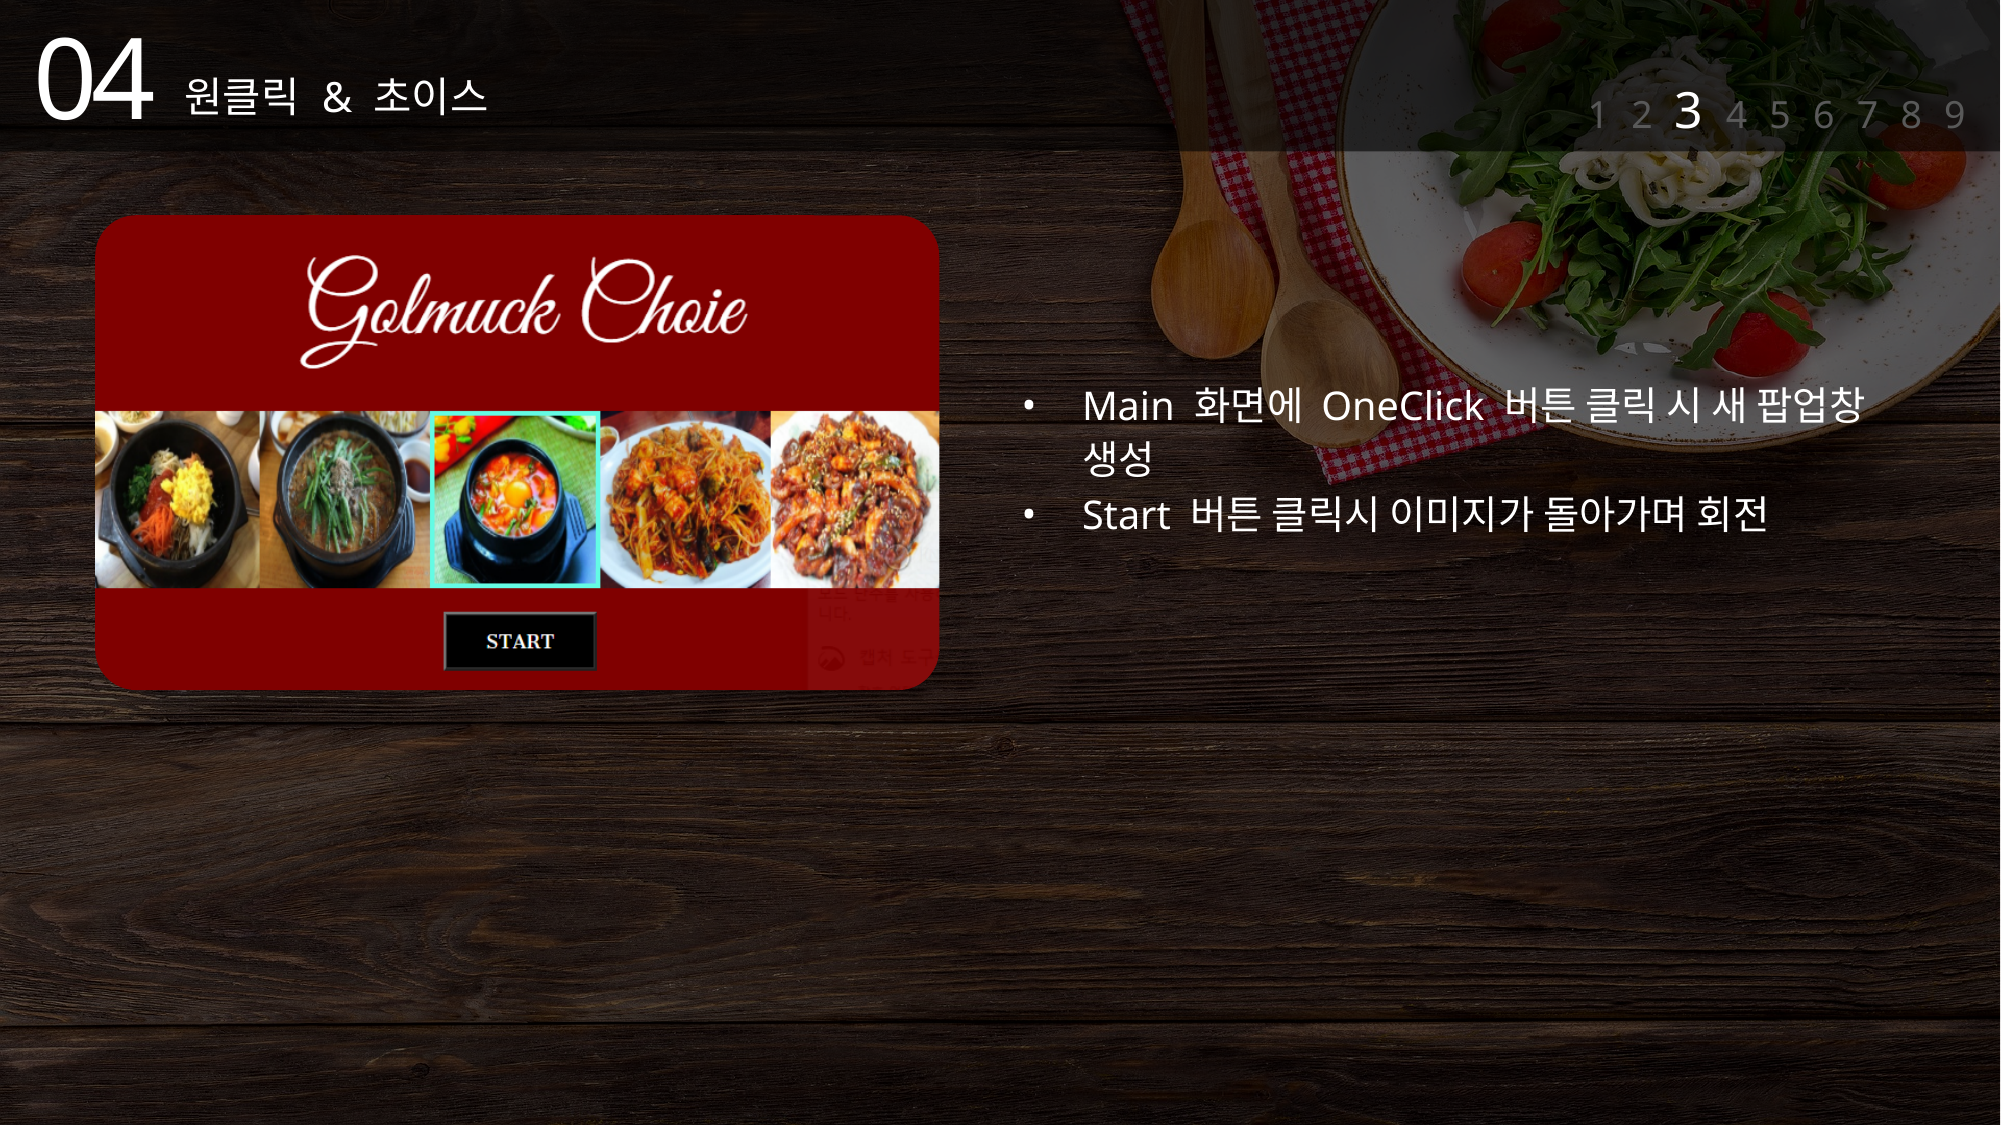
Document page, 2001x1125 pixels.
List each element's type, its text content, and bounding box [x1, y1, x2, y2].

text_box 04 [19, 0, 172, 150]
text_box 1 2 3 4 5 6 7 8 9 [1572, 70, 1982, 146]
text_box 원클릭 & 초이스 [169, 63, 504, 129]
text_box Main 화면에 OneClick 버튼 클릭 시 새 팝업창 생성 Start 버튼 클릭시 이미지가 돌아가며 회전 [992, 366, 1925, 579]
picture [0, 0, 2001, 1125]
